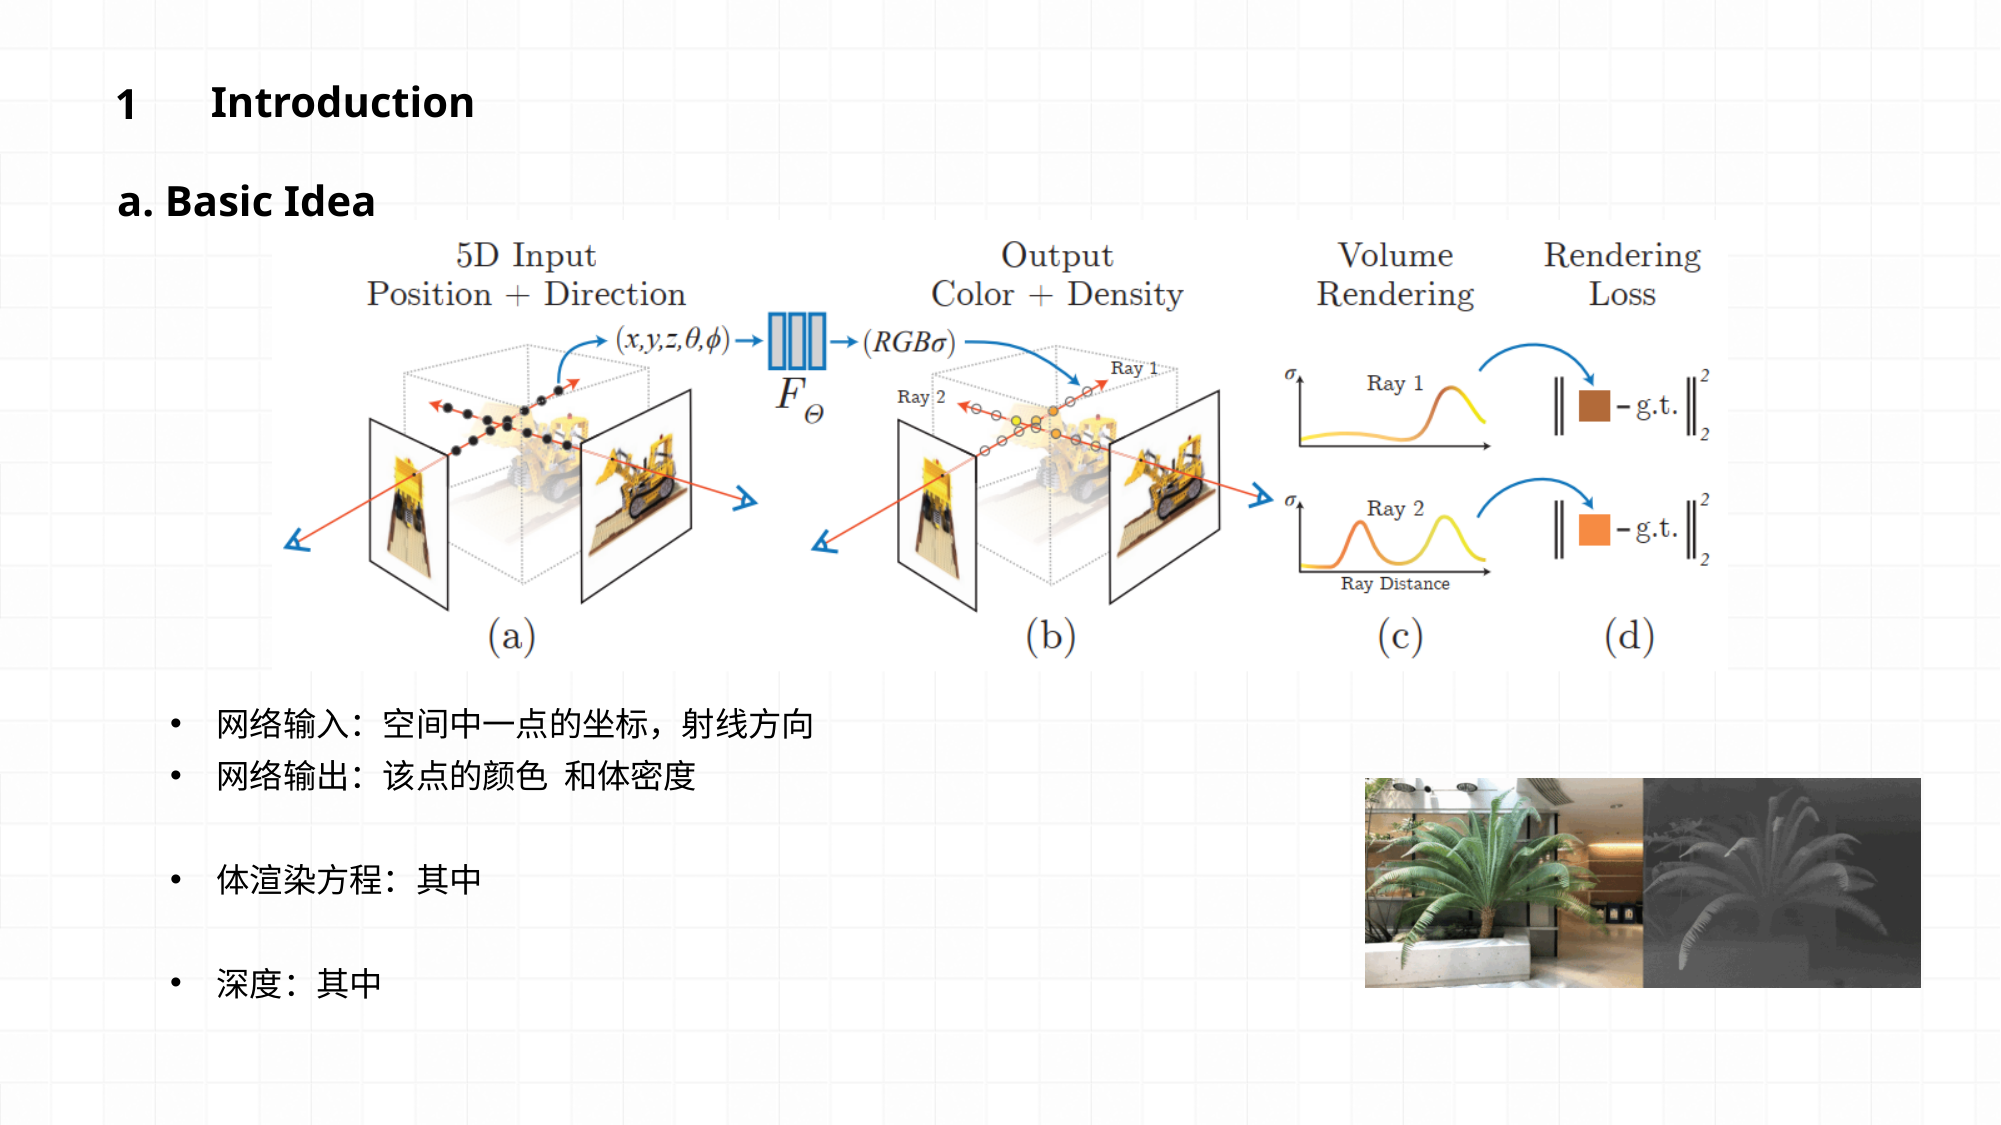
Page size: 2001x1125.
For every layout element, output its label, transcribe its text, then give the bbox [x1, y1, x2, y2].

text_box a. Basic Idea [102, 167, 1900, 232]
picture [1365, 778, 1921, 988]
picture [272, 220, 1728, 671]
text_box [98, 67, 492, 136]
